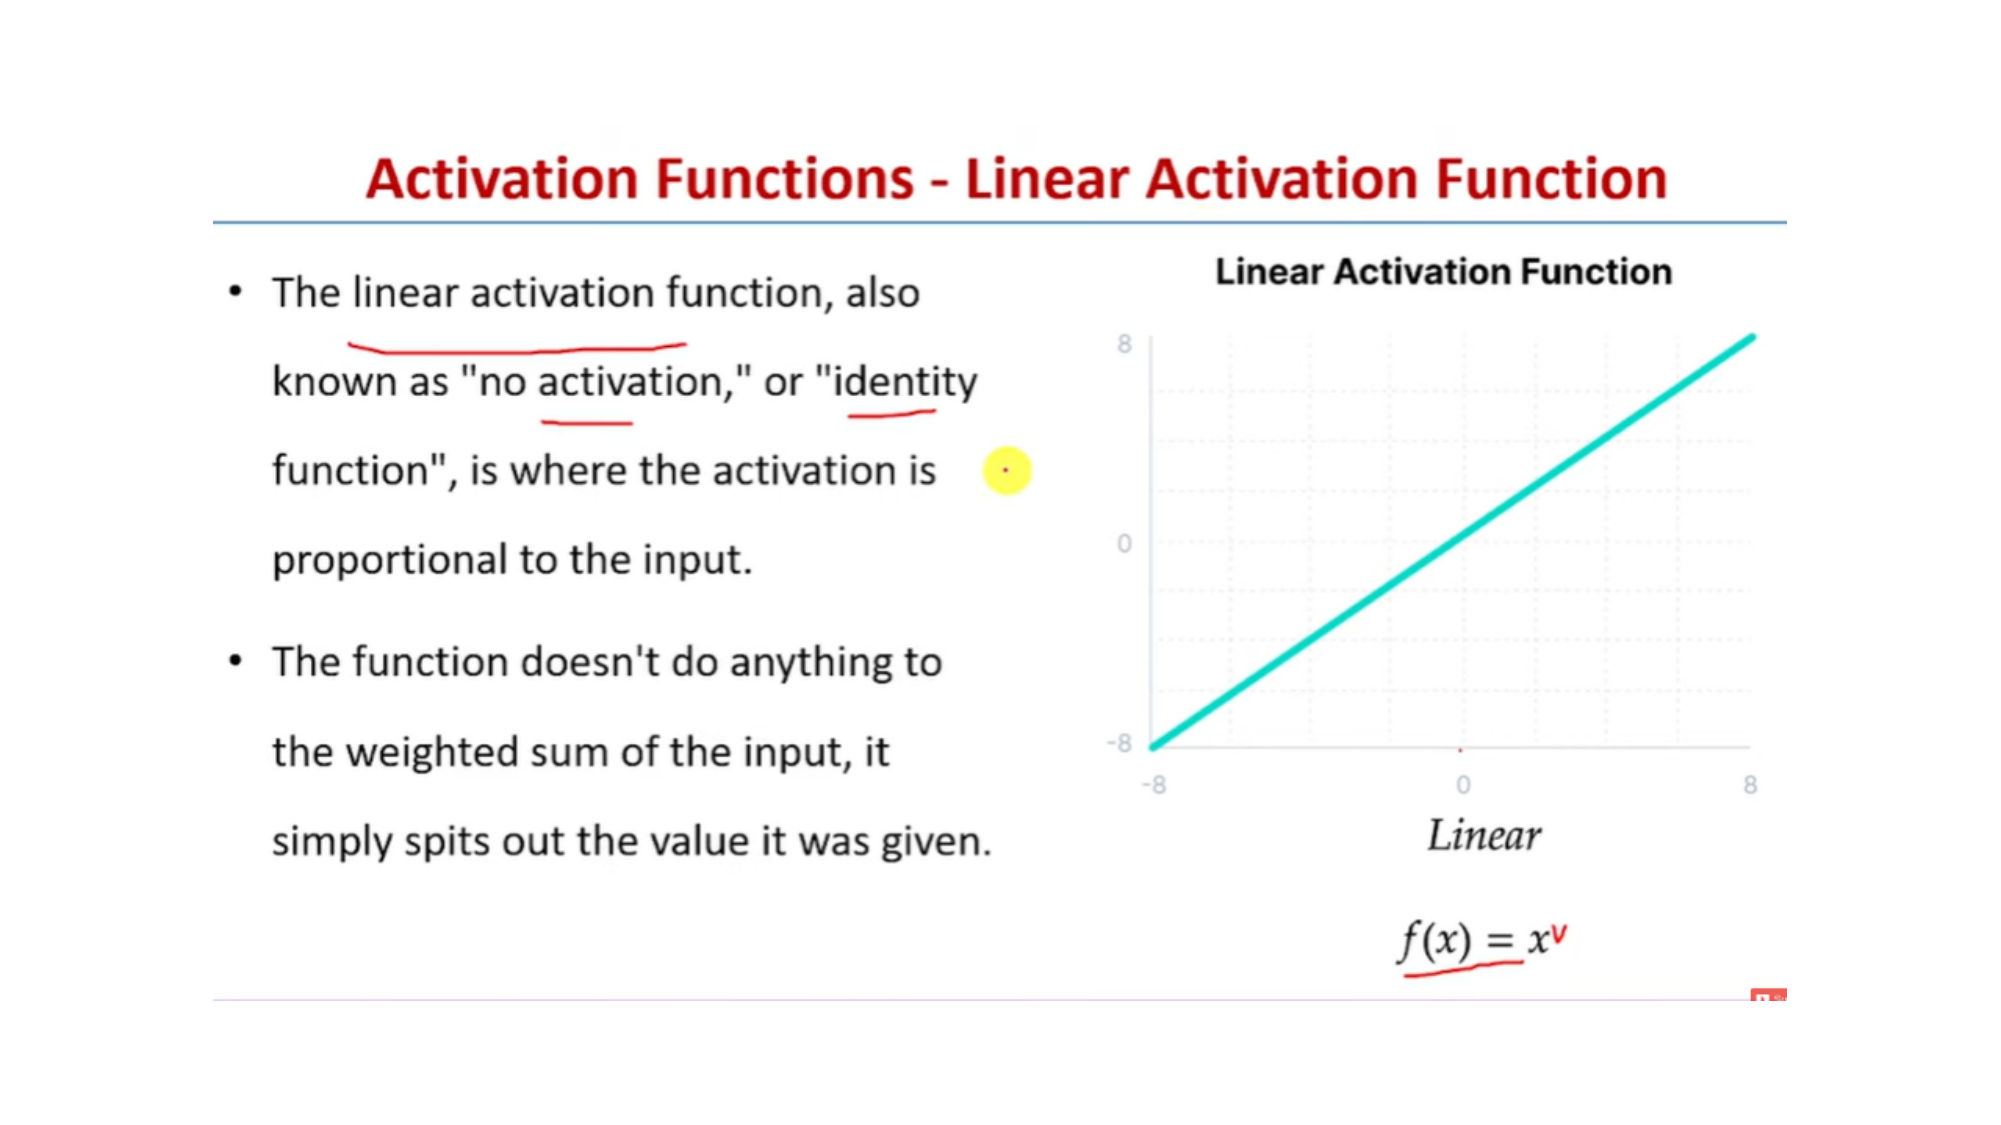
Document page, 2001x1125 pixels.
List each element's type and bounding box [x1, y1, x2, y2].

picture [213, 123, 1787, 1002]
